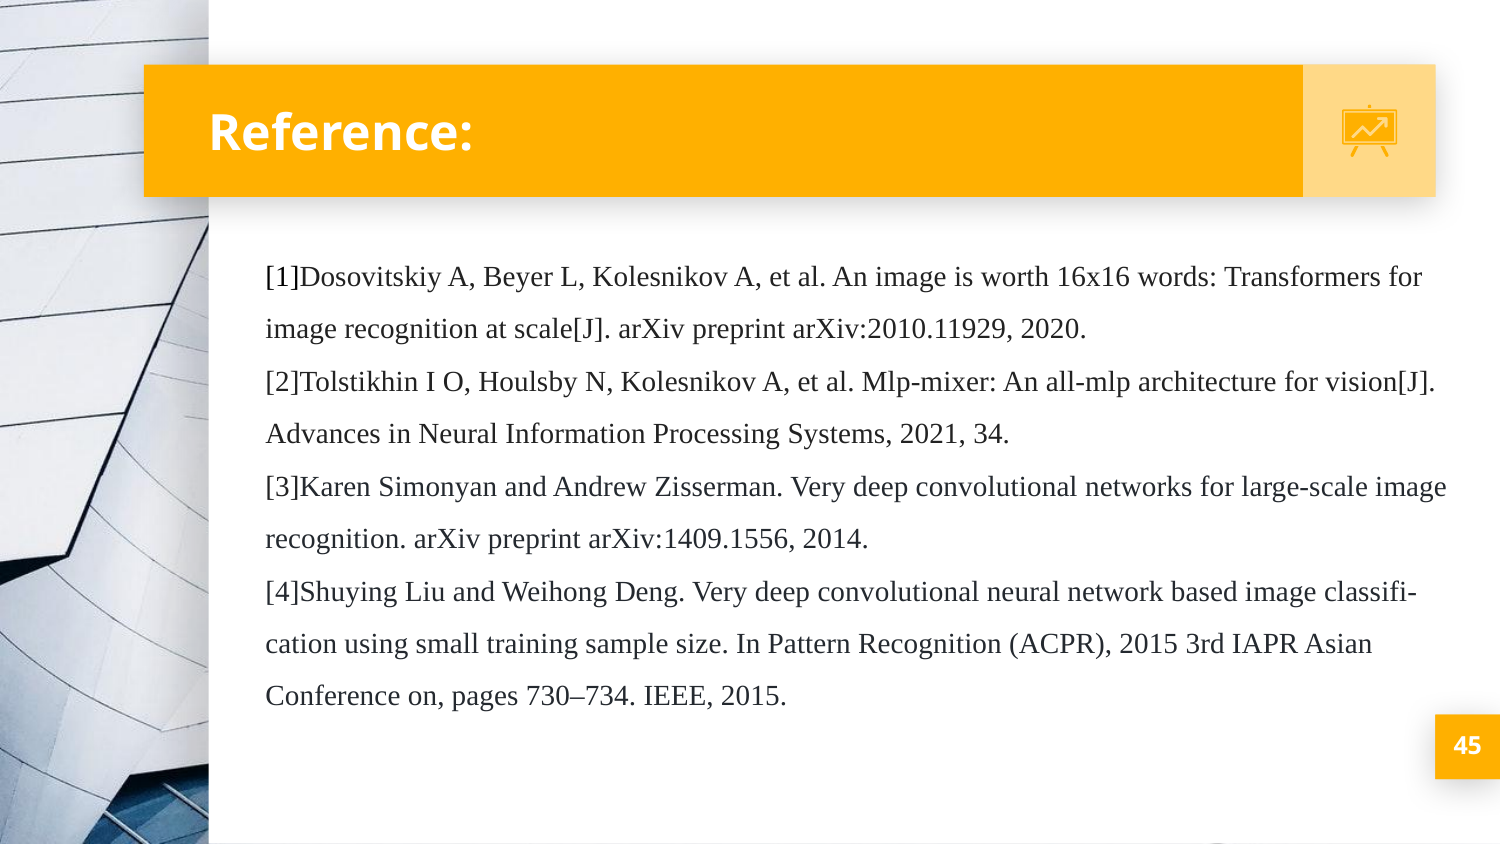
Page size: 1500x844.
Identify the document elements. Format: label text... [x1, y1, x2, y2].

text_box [1341, 104, 1398, 157]
title Reference: [193, 64, 1300, 197]
slide_number ‹#› [1435, 714, 1500, 780]
text_box [1]Dosovitskiy A, Beyer L, Kolesnikov A, et al. An image is worth 16x16 words: Transformers for image recognition at scale[J]. arXiv preprint arXiv:2010.11929, 2020. [2]Tolstikhin I O, Houlsby N, Kolesnikov A, et al. Mlp-mixer: An all-mlp architecture for vision[J]. Advances in Neural Information Processing Systems, 2021, 34. [3]Karen Simonyan and Andrew Zisserman. Very deep convolutional networks for large-scale image recognition. arXiv preprint arXiv:1409.1556, 2014. [4]Shuying Liu and Weihong Deng. Very deep convolutional neural network based image classifi- cation using small training sample size. In Pattern Recognition (ACPR), 2015 3rd IAPR Asian Conference on, pages 730–734. IEEE, 2015. [250, 224, 1477, 727]
picture [0, 0, 208, 844]
